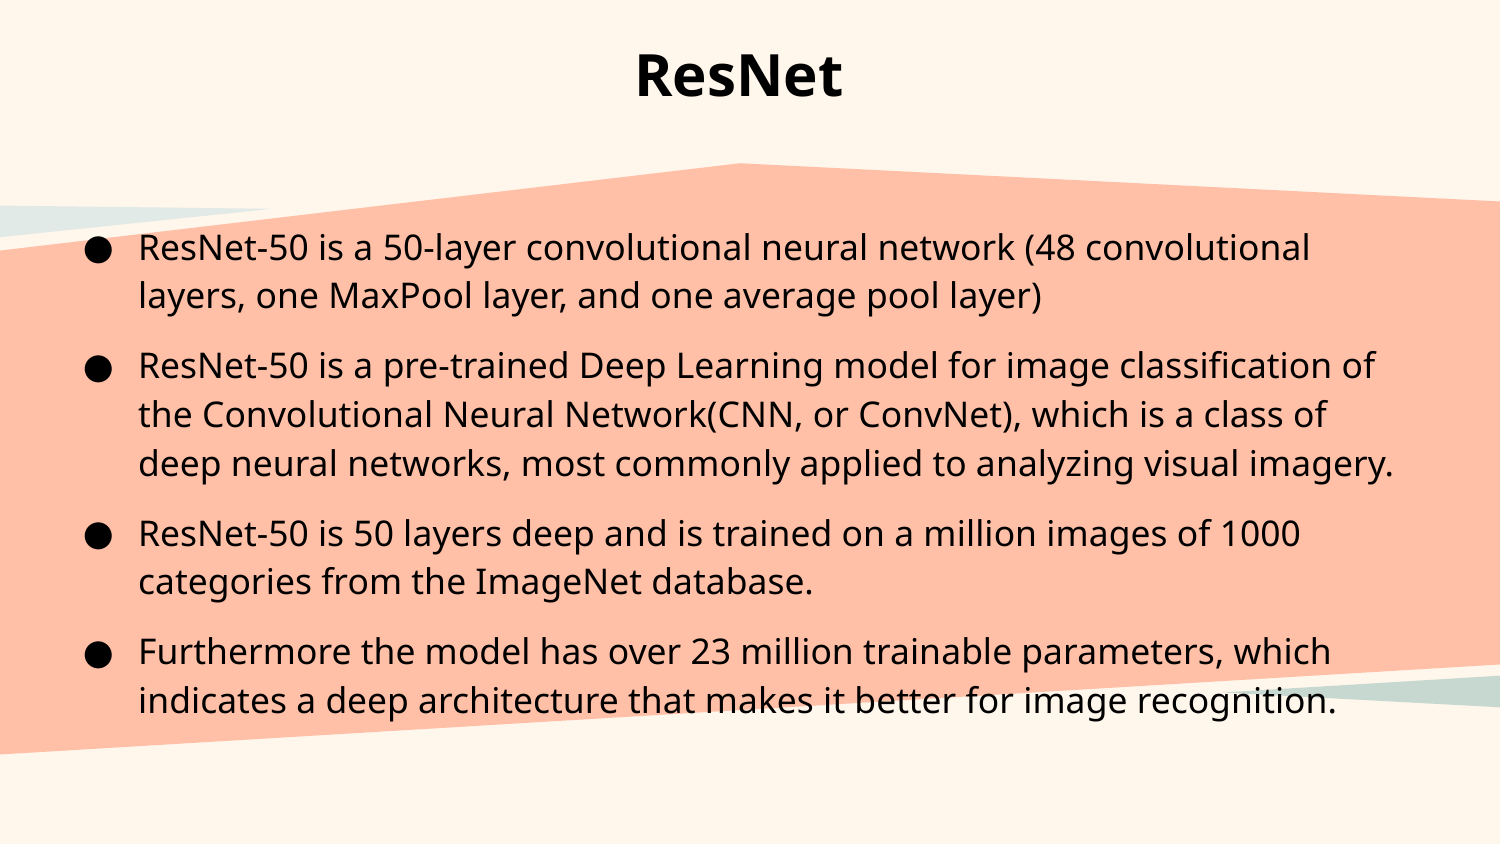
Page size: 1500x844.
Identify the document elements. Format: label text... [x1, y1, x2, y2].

title ResNet [84, 24, 1394, 124]
text_box ResNet-50 is a 50-layer convolutional neural network (48 convolutional layers, one MaxPool layer, and one average pool layer) ResNet-50 is a pre-trained Deep Learning model for image classification of the Convolutional Neural Network(CNN, or ConvNet), which is a class of deep neural networks, most commonly applied to analyzing visual imagery. ResNet-50 is 50 layers deep and is trained on a million images of 1000 categories from the ImageNet database. Furthermore the model has over 23 million trainable parameters, which indicates a deep architecture that makes it better for image recognition. [48, 203, 1430, 803]
